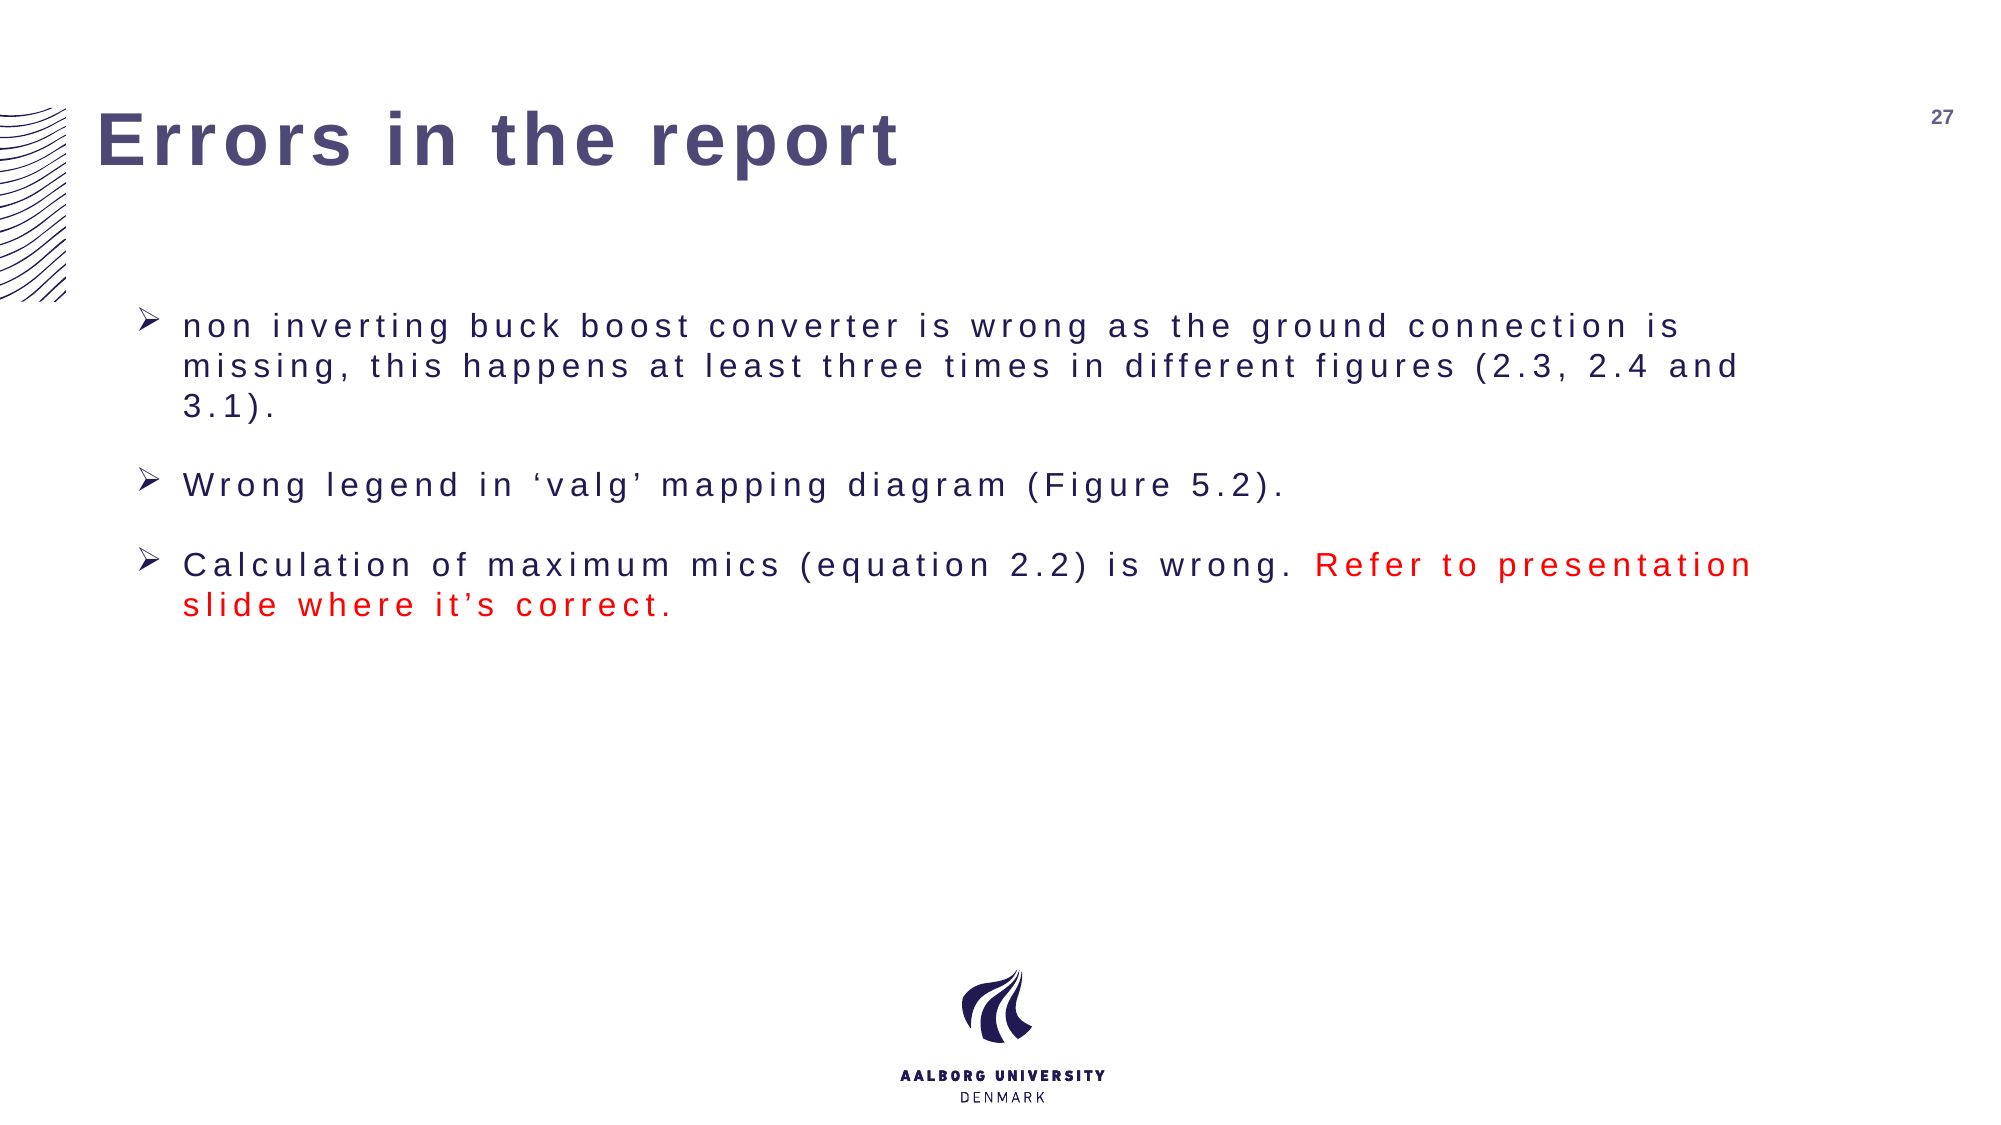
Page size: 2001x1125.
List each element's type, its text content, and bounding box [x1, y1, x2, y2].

slide_number 27 [1860, 97, 1954, 135]
text_box non inverting buck boost converter is wrong as the ground connection is missing, this happens at least three times in different figures (2.3, 2.4 and 3.1). Wrong legend in ‘valg’ mapping diagram (Figure 5.2). Calculation of maximum mics (equation 2.2) is wrong. Refer to presentation slide where it’s correct. [121, 296, 1837, 631]
title Errors in the report [96, 58, 1837, 325]
